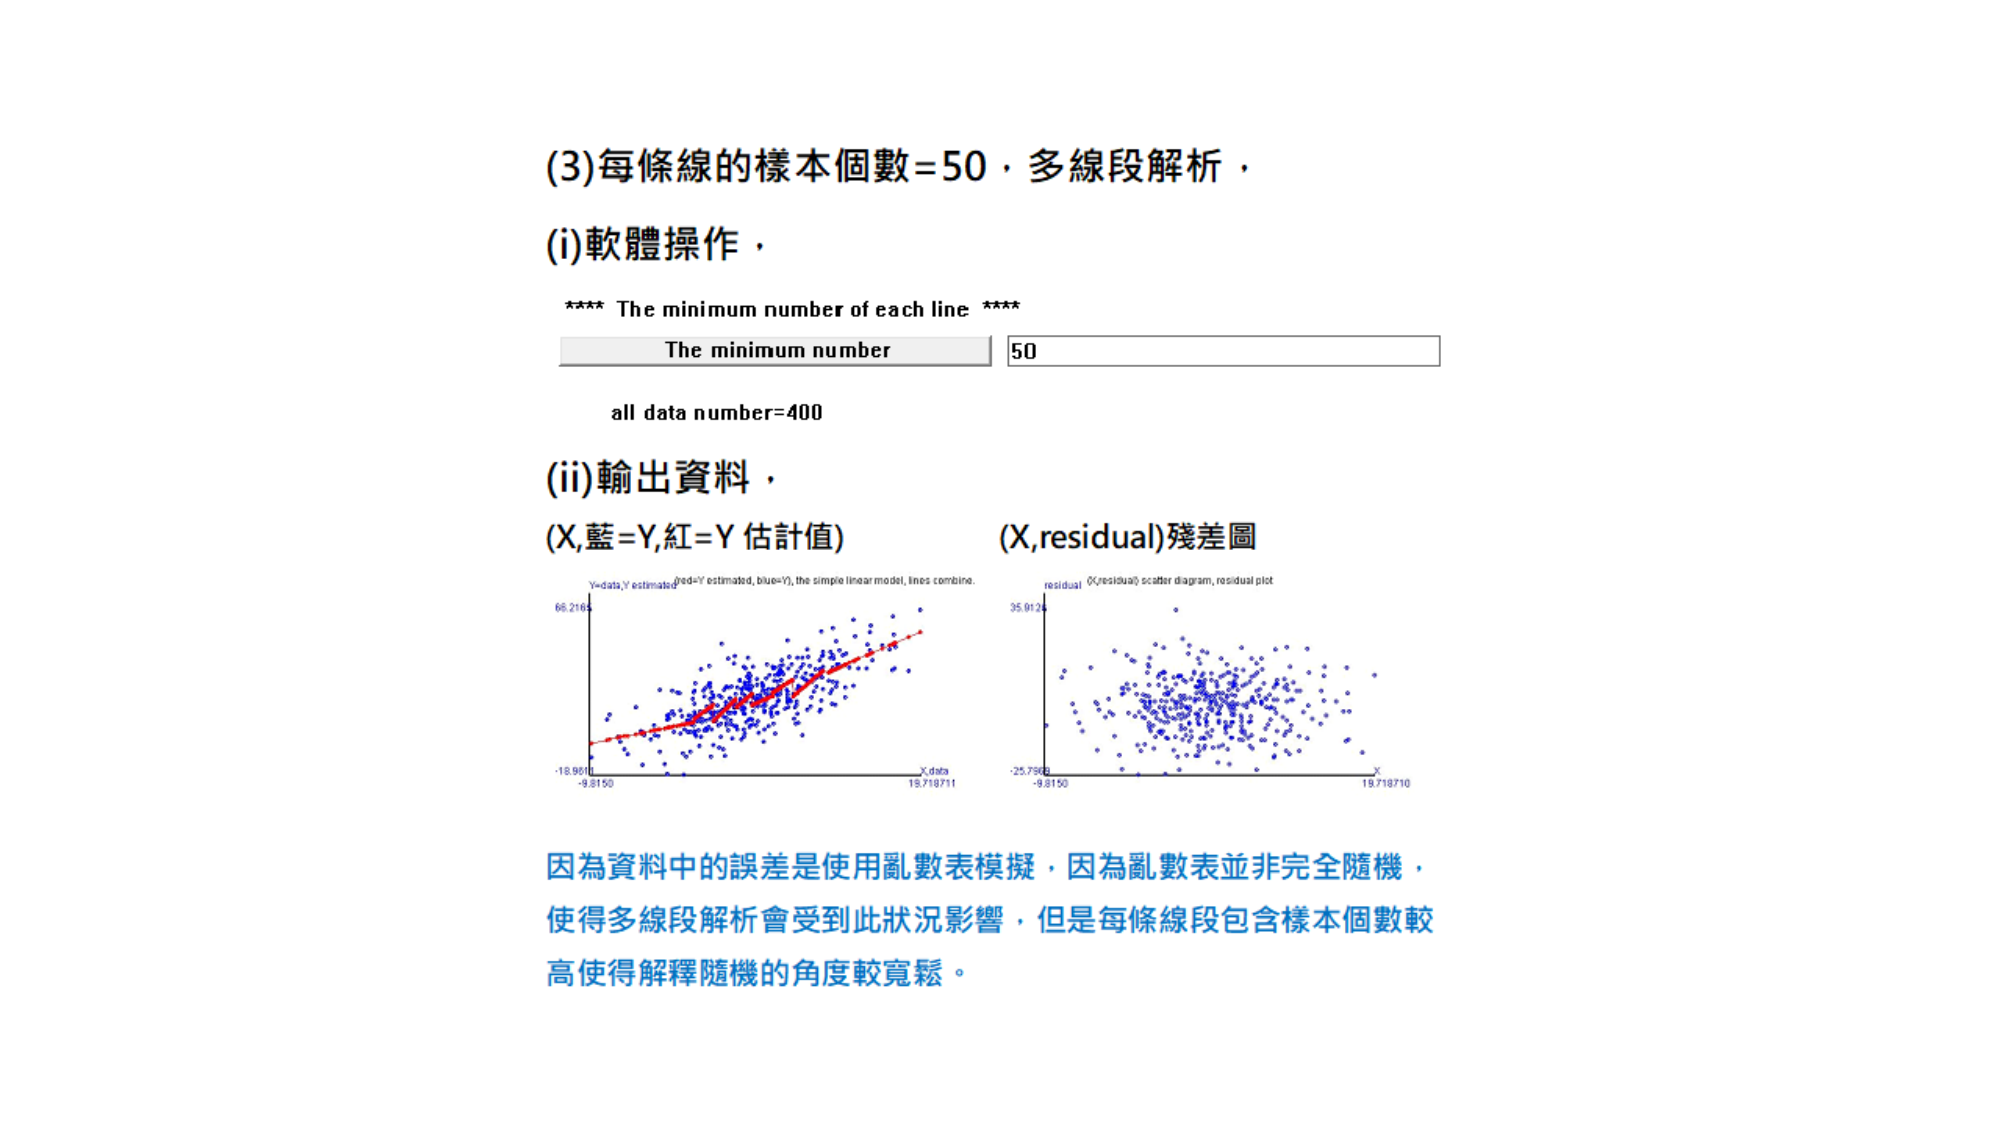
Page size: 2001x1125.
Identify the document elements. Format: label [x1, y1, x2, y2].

picture [545, 126, 1455, 999]
